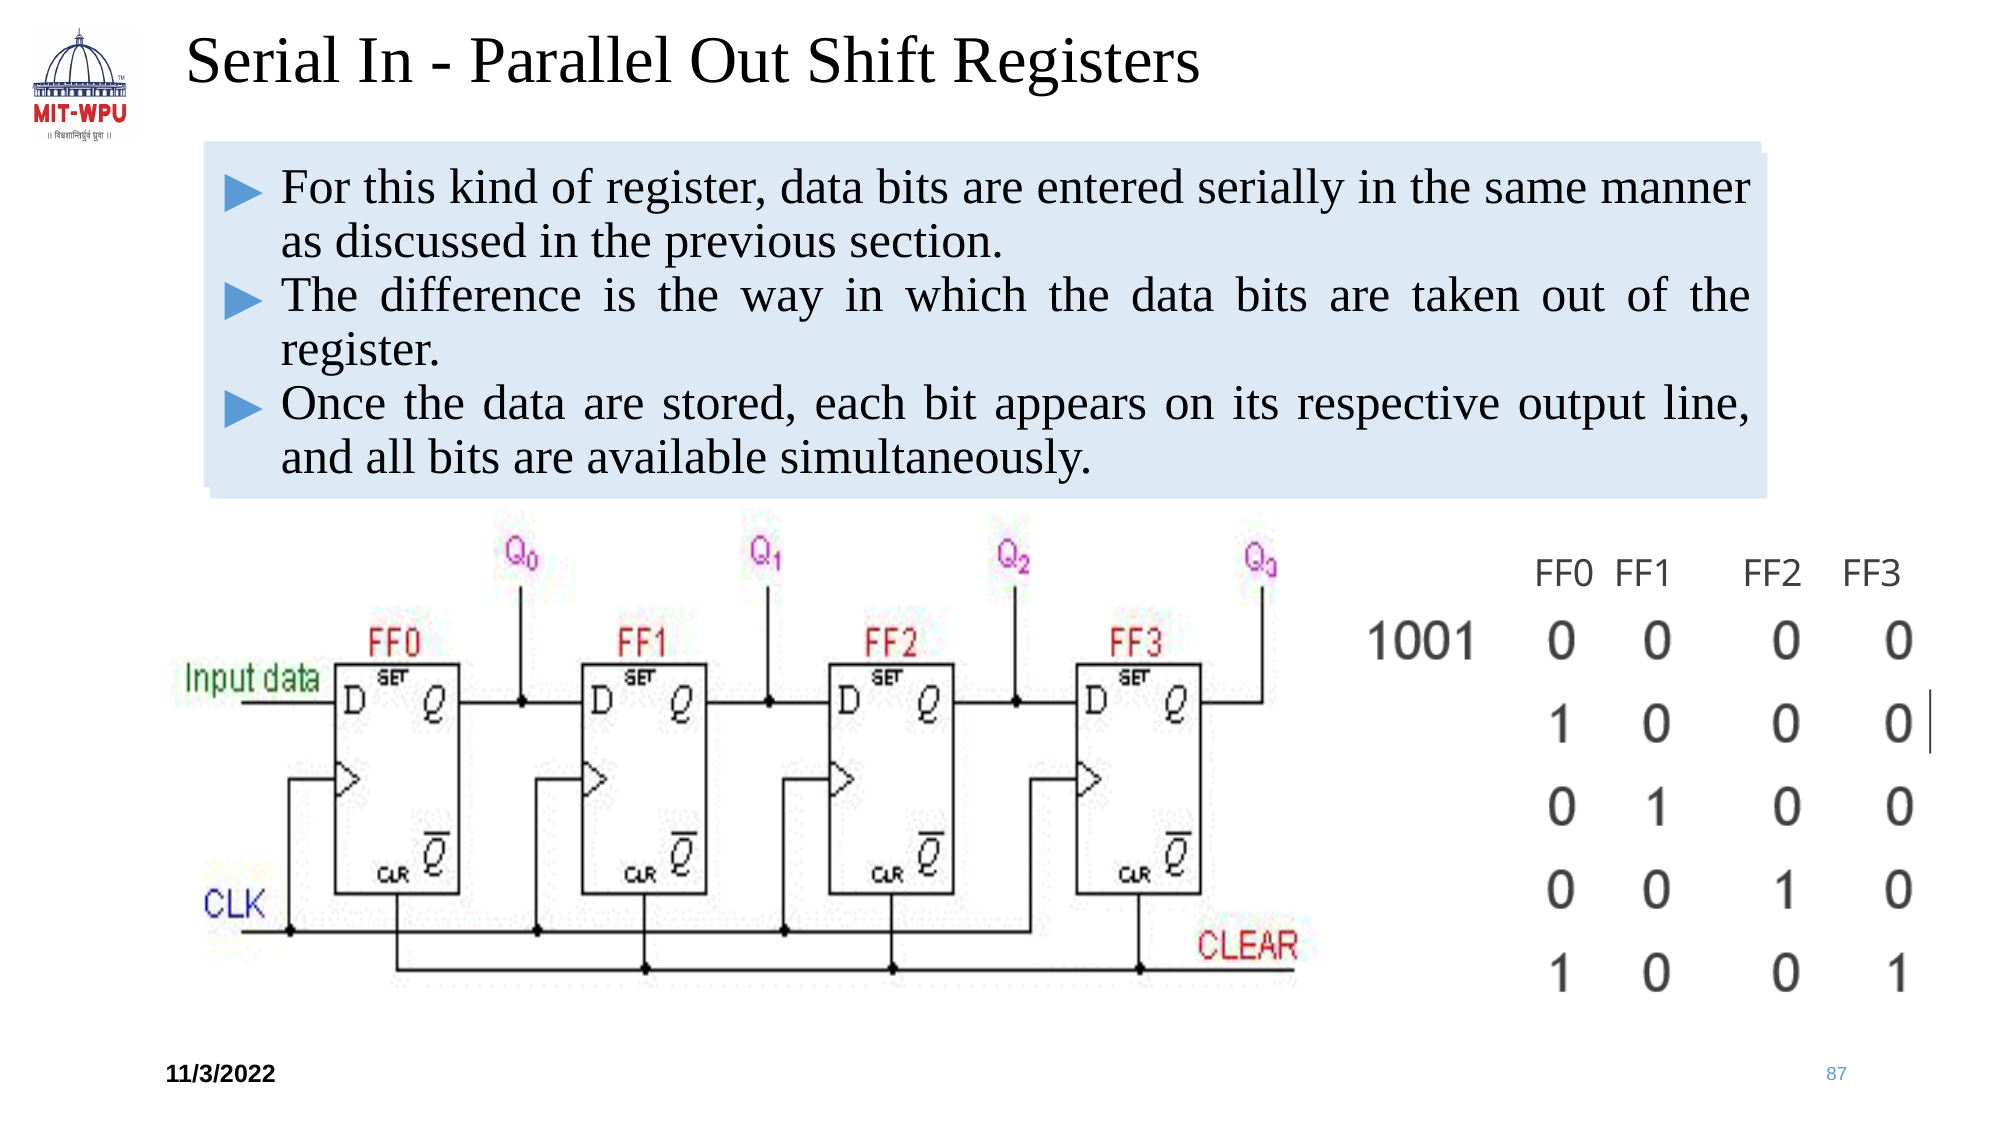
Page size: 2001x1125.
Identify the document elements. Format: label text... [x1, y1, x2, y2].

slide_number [137, 1042, 291, 1103]
text_box For this kind of register, data bits are entered serially in the same manner as discussed in the previous section. The difference is the way in which the data bits are taken out of the register. Once the data are stored, each bit appears on its respective output line, and all bits are available simultaneously. [209, 152, 1768, 499]
slide_number ‹#› [1412, 1042, 1863, 1103]
title Serial In - Parallel Out Shift Registers [170, 17, 1347, 121]
list For this kind of register, data bits are entered serially in the same manner as discussed in the previous section. The difference is the way in which the data bits are taken out of the register. Once the data are stored, each bit appears on its respective output line, and all bits are available simultaneously. [203, 141, 1762, 488]
picture [170, 507, 1322, 992]
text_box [1365, 541, 2000, 1025]
picture [31, 28, 138, 142]
